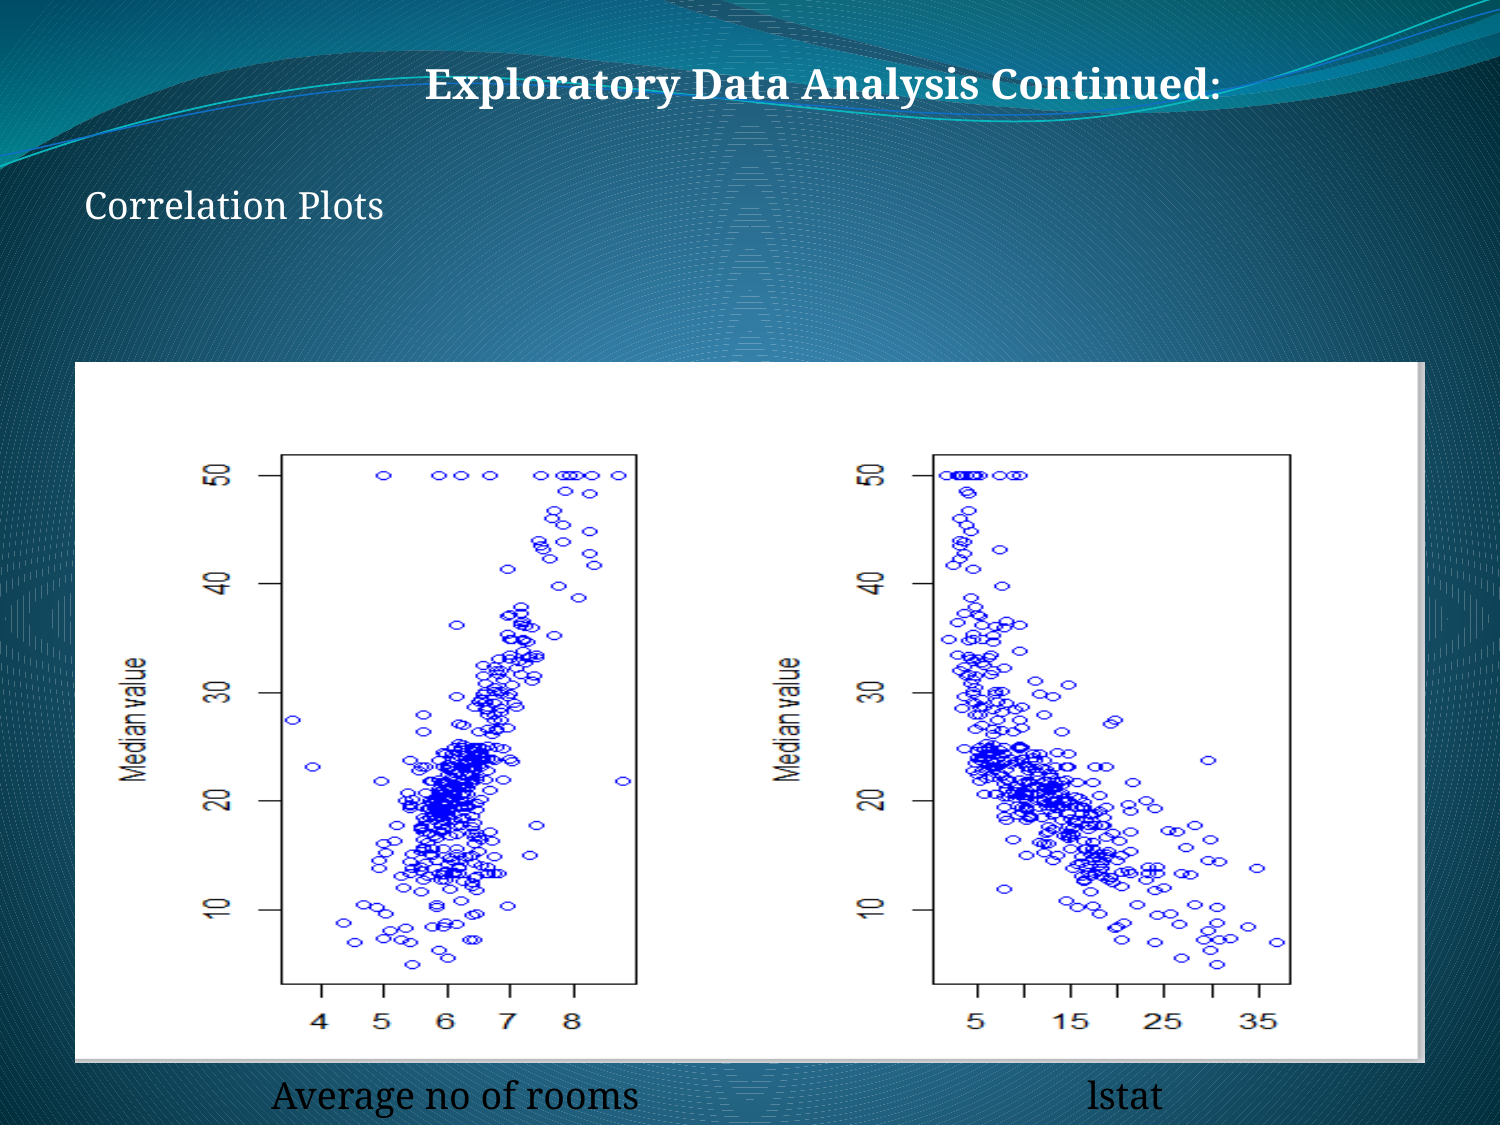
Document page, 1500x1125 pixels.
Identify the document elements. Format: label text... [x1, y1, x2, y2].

text_box lstat [1072, 1075, 1179, 1125]
picture [74, 362, 1426, 1063]
text_box Exploratory Data Analysis Continued: [409, 50, 1236, 115]
text_box Average no of rooms [256, 1075, 665, 1125]
text_box Correlation Plots [49, 174, 938, 235]
